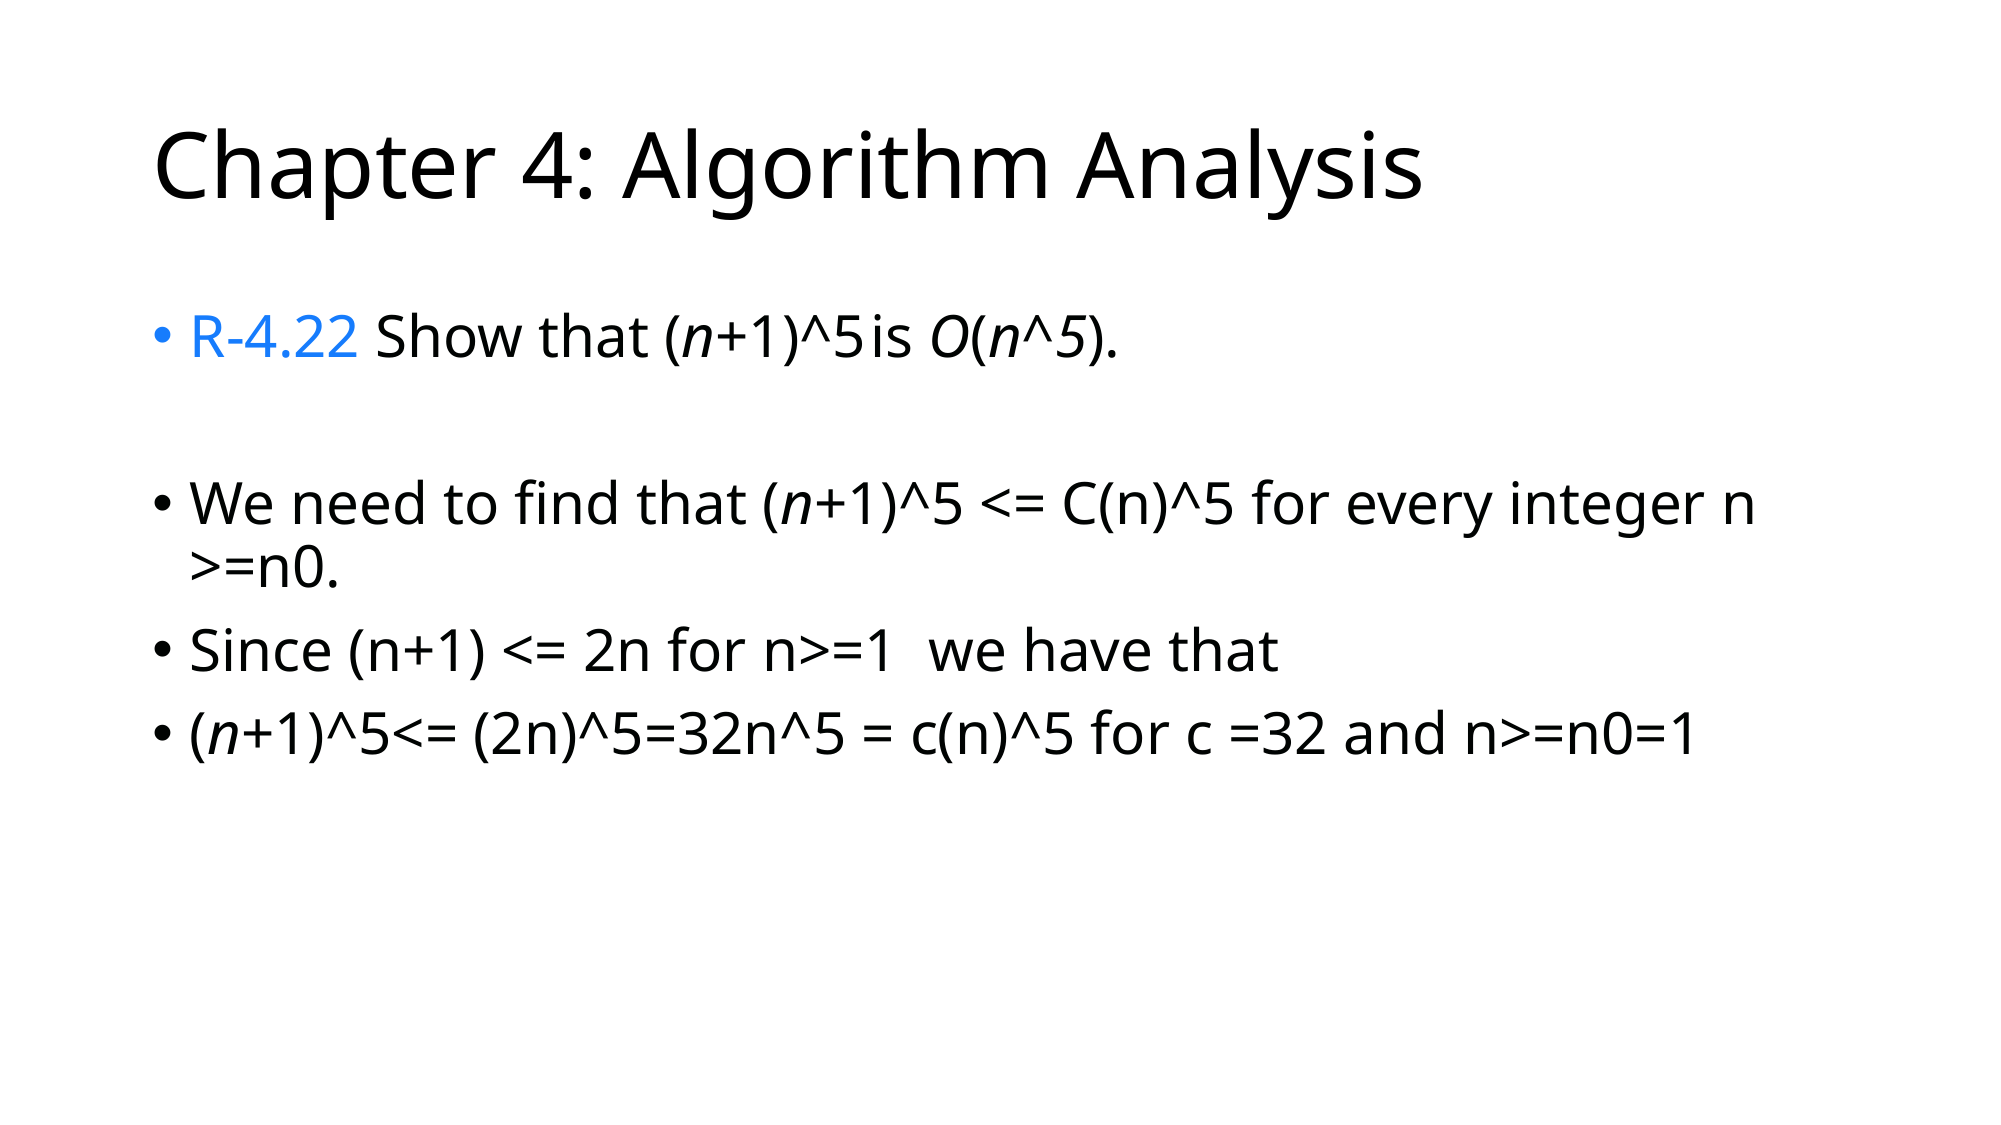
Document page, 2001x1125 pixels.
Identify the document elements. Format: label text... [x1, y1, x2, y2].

title Chapter 4: Algorithm Analysis [137, 59, 1863, 278]
list R-4.22 Show that (n+1)^5 is O(n^5). We need to find that (n+1)^5 <= C(n)^5 for every integer n >=n0. Since (n+1) <= 2n for n>=1 we have that (n+1)^5<= (2n)^5=32n^5 = c(n)^5 for c =32 and n>=n0=1 [137, 299, 1863, 1014]
